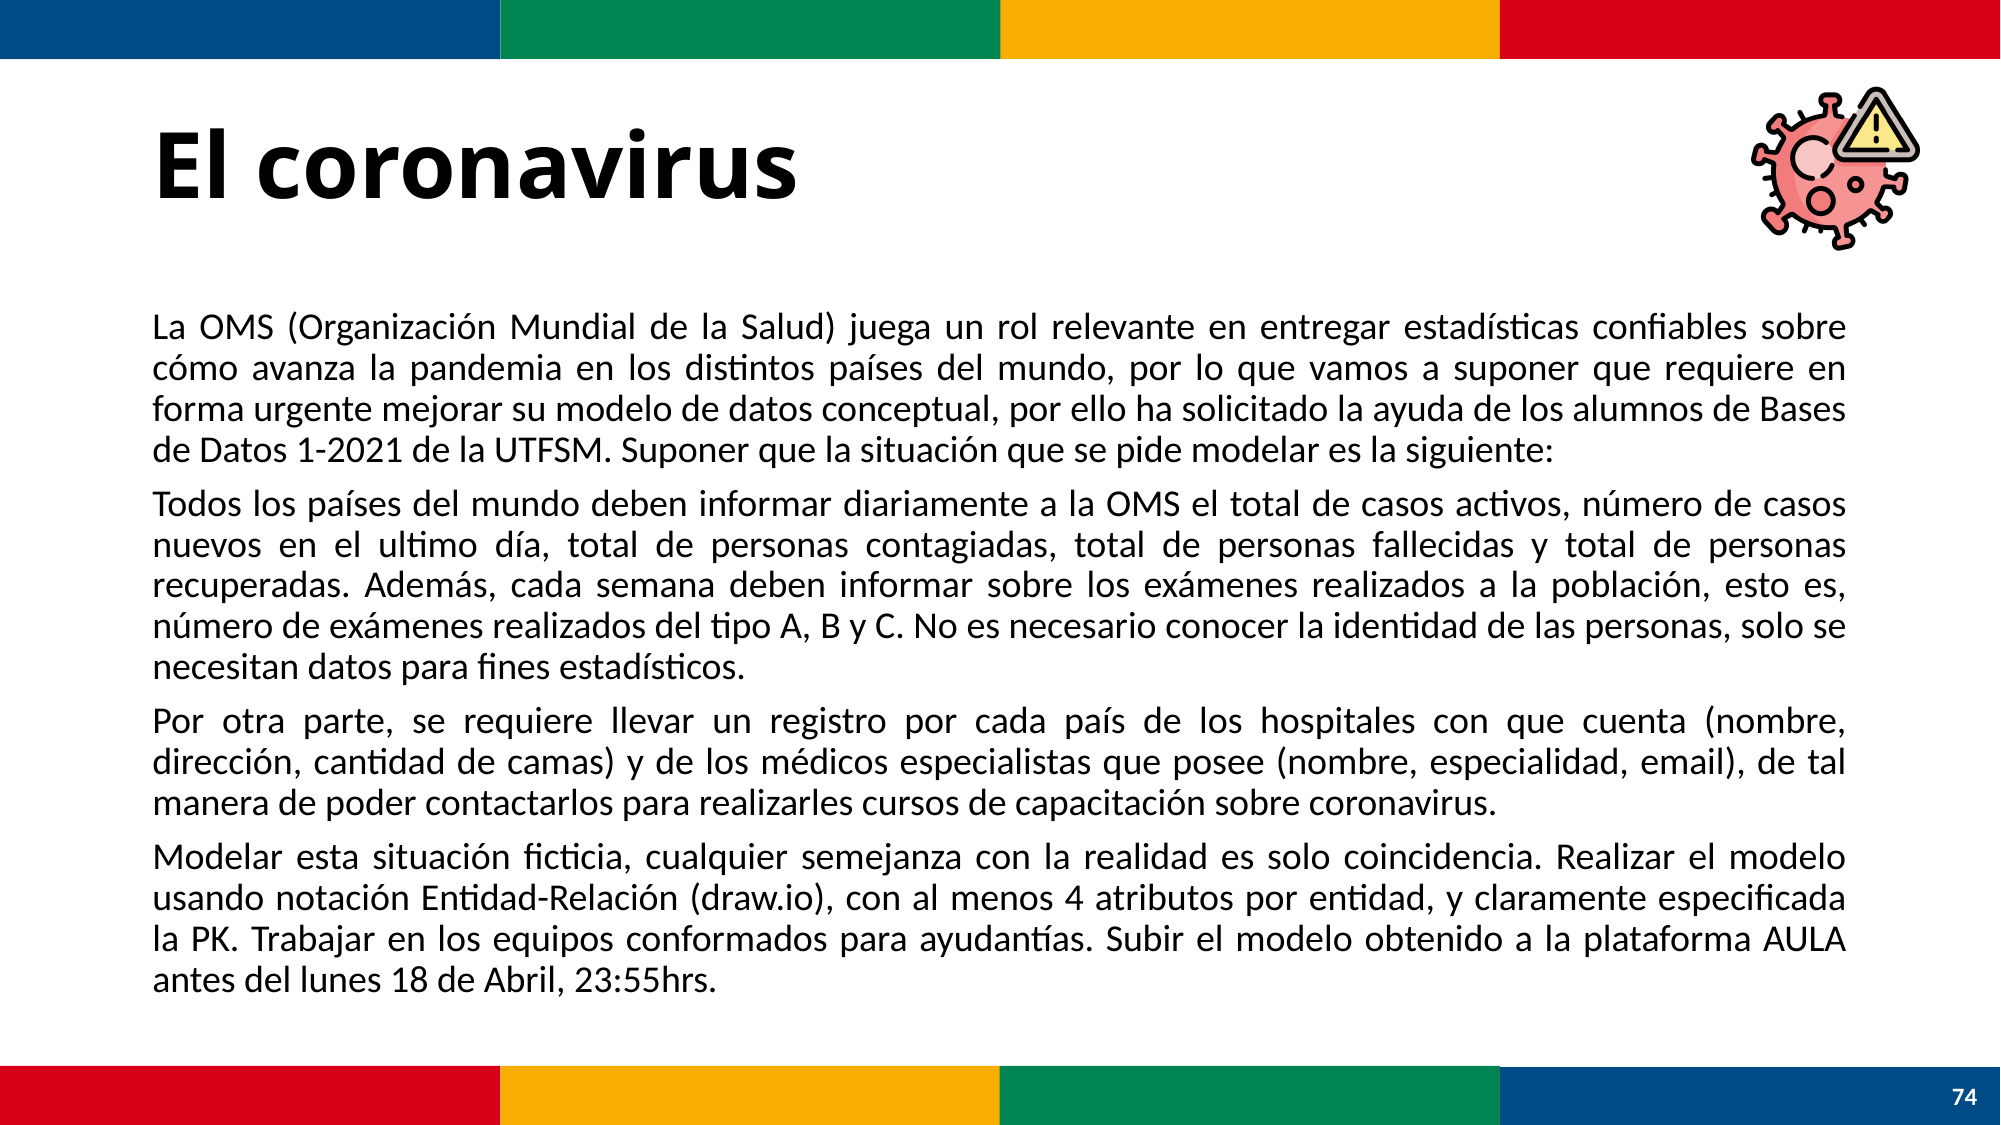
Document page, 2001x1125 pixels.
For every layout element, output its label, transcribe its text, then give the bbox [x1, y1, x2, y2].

list La OMS (Organización Mundial de la Salud) juega un rol relevante en entregar estadísticas confiables sobre cómo avanza la pandemia en los distintos países del mundo, por lo que vamos a suponer que requiere en forma urgente mejorar su modelo de datos conceptual, por ello ha solicitado la ayuda de los alumnos de Bases de Datos 1-2021 de la UTFSM. Suponer que la situación que se pide modelar es la siguiente: Todos los países del mundo deben informar diariamente a la OMS el total de casos activos, número de casos nuevos en el ultimo día, total de personas contagiadas, total de personas fallecidas y total de personas recuperadas. Además, cada semana deben informar sobre los exámenes realizados a la población, esto es, número de exámenes realizados del tipo A, B y C. No es necesario conocer la identidad de las personas, solo se necesitan datos para fines estadísticos. Por otra parte, se requiere llevar un registro por cada país de los hospitales con que cuenta (nombre, dirección, cantidad de camas) y de los médicos especialistas que posee (nombre, especialidad, email), de tal manera de poder contactarlos para realizarles cursos de capacitación sobre coronavirus. Modelar esta situación ficticia, cualquier semejanza con la realidad es solo coincidencia. Realizar el modelo usando notación Entidad-Relación (draw.io), con al menos 4 atributos por entidad, y claramente especificada la PK. Trabajar en los equipos conformados para ayudantías. Subir el modelo obtenido a la plataforma AULA antes del lunes 18 de Abril, 23:55hrs. [137, 299, 1863, 1014]
picture [1750, 84, 1920, 253]
slide_number 74 [1930, 1065, 2000, 1125]
title El coronavirus [137, 59, 1863, 278]
